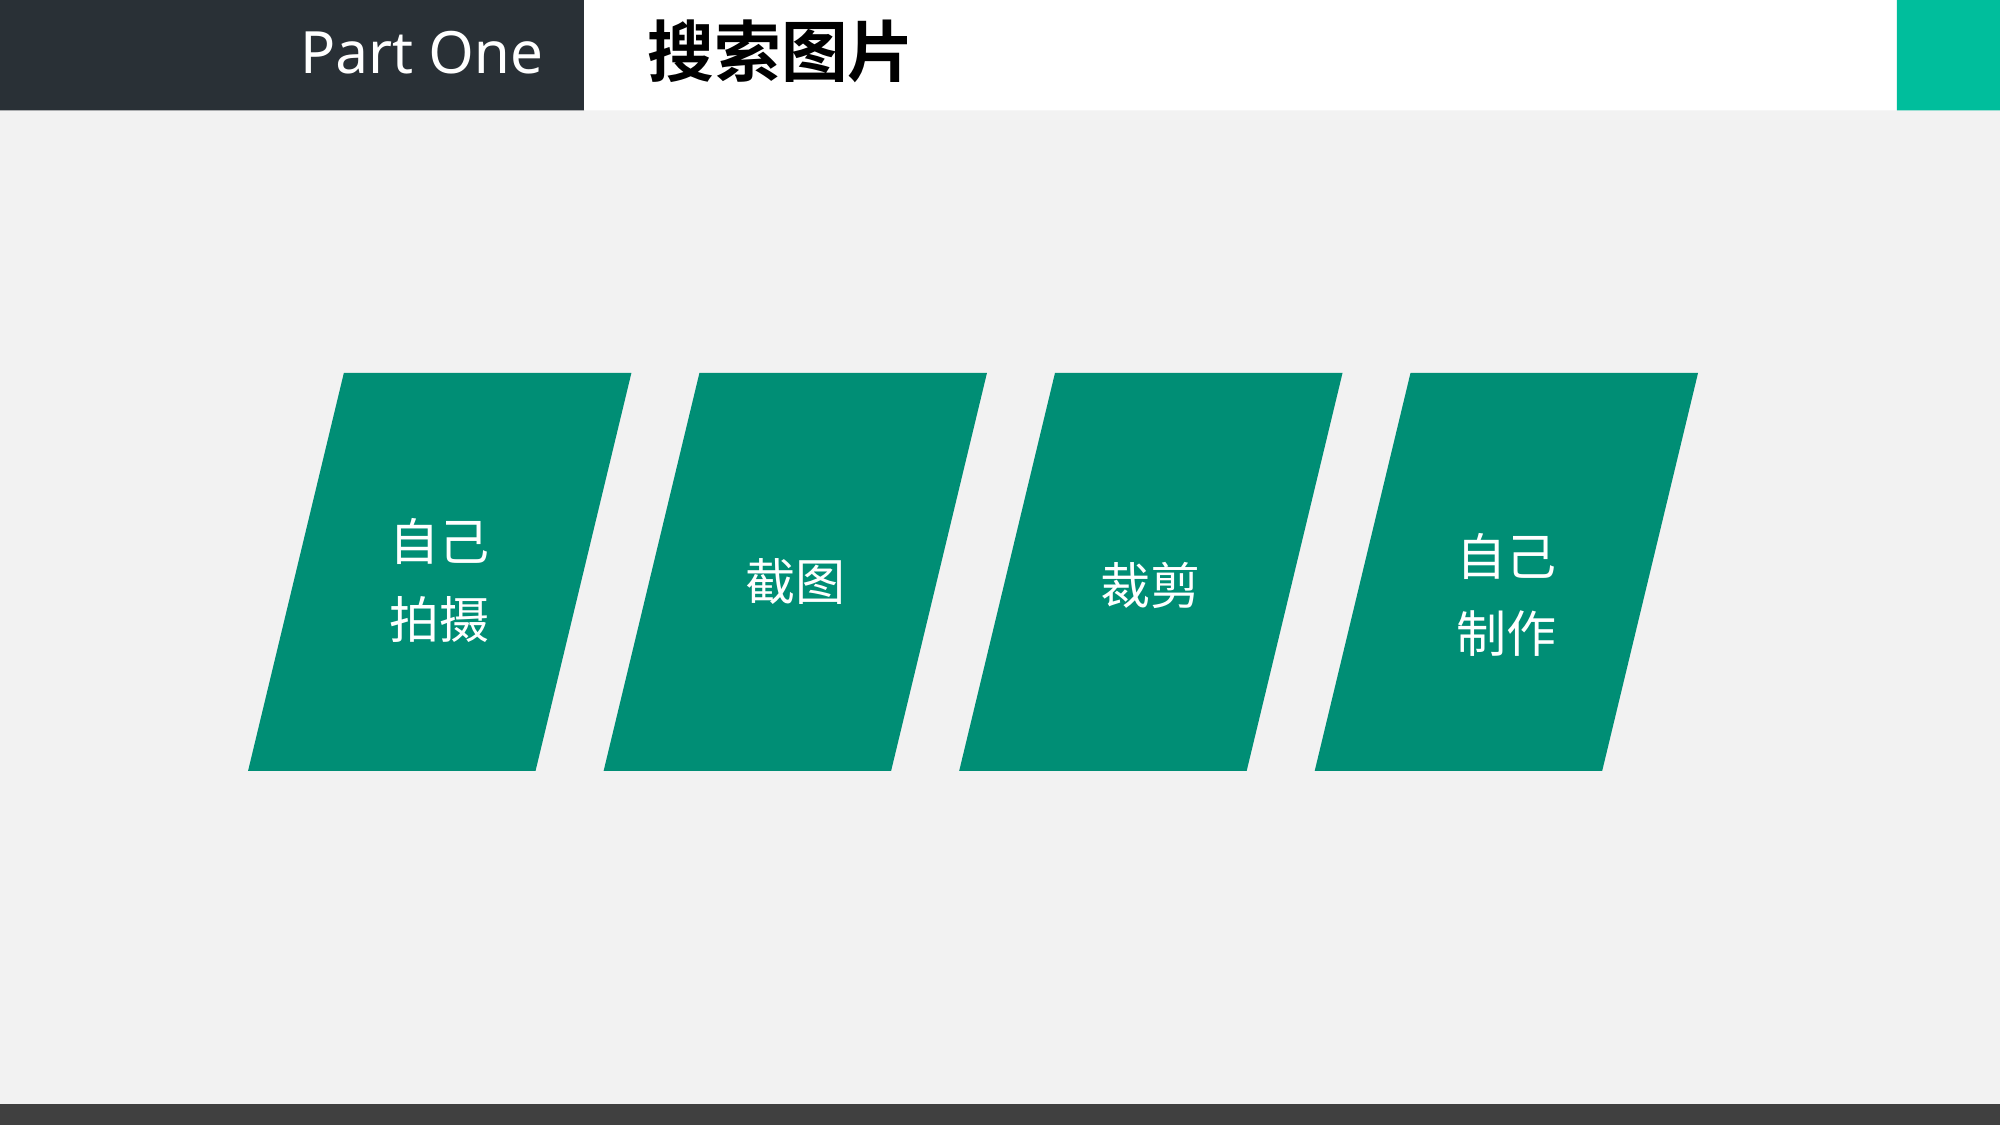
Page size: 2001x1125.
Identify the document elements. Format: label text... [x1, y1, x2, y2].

text_box [0, 1103, 2000, 1125]
text_box 自己拍摄 [368, 485, 511, 657]
text_box [957, 371, 1344, 772]
text_box [602, 371, 989, 772]
text_box 裁剪 [1079, 528, 1223, 622]
text_box [1313, 371, 1700, 772]
text_box 自己制作 [1435, 499, 1578, 671]
text_box 截图 [723, 525, 867, 618]
text_box [246, 371, 633, 772]
list Part One [278, 15, 565, 95]
list 搜索图片 [631, 11, 931, 99]
